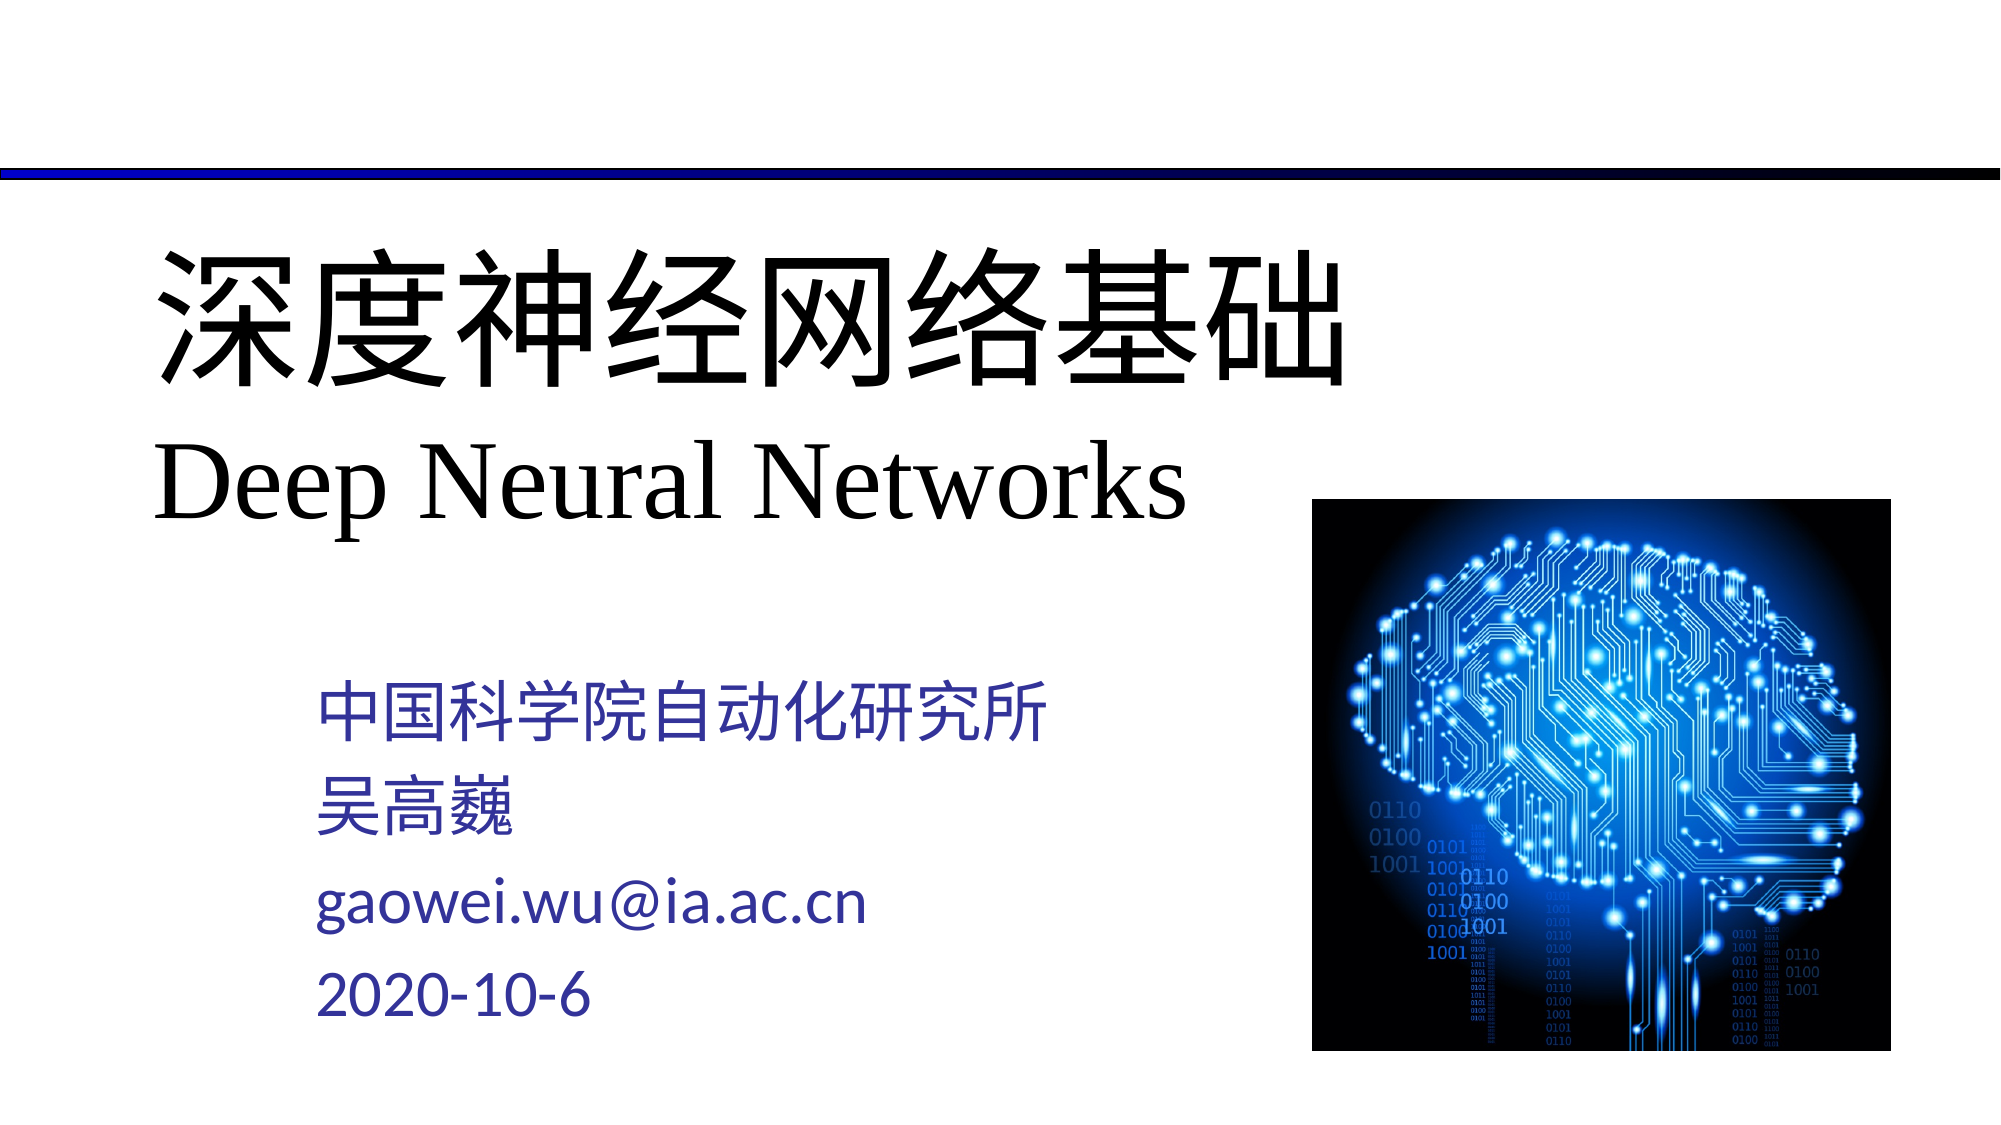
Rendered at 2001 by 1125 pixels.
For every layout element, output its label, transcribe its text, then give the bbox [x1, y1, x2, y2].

picture [1312, 499, 1891, 1051]
title 深度神经网络基础 Deep Neural Networks [137, 262, 1838, 504]
subtitle 中国科学院自动化研究所 吴高巍 gaowei.wu@ia.ac.cn 2020-10-6 [299, 662, 1688, 1063]
